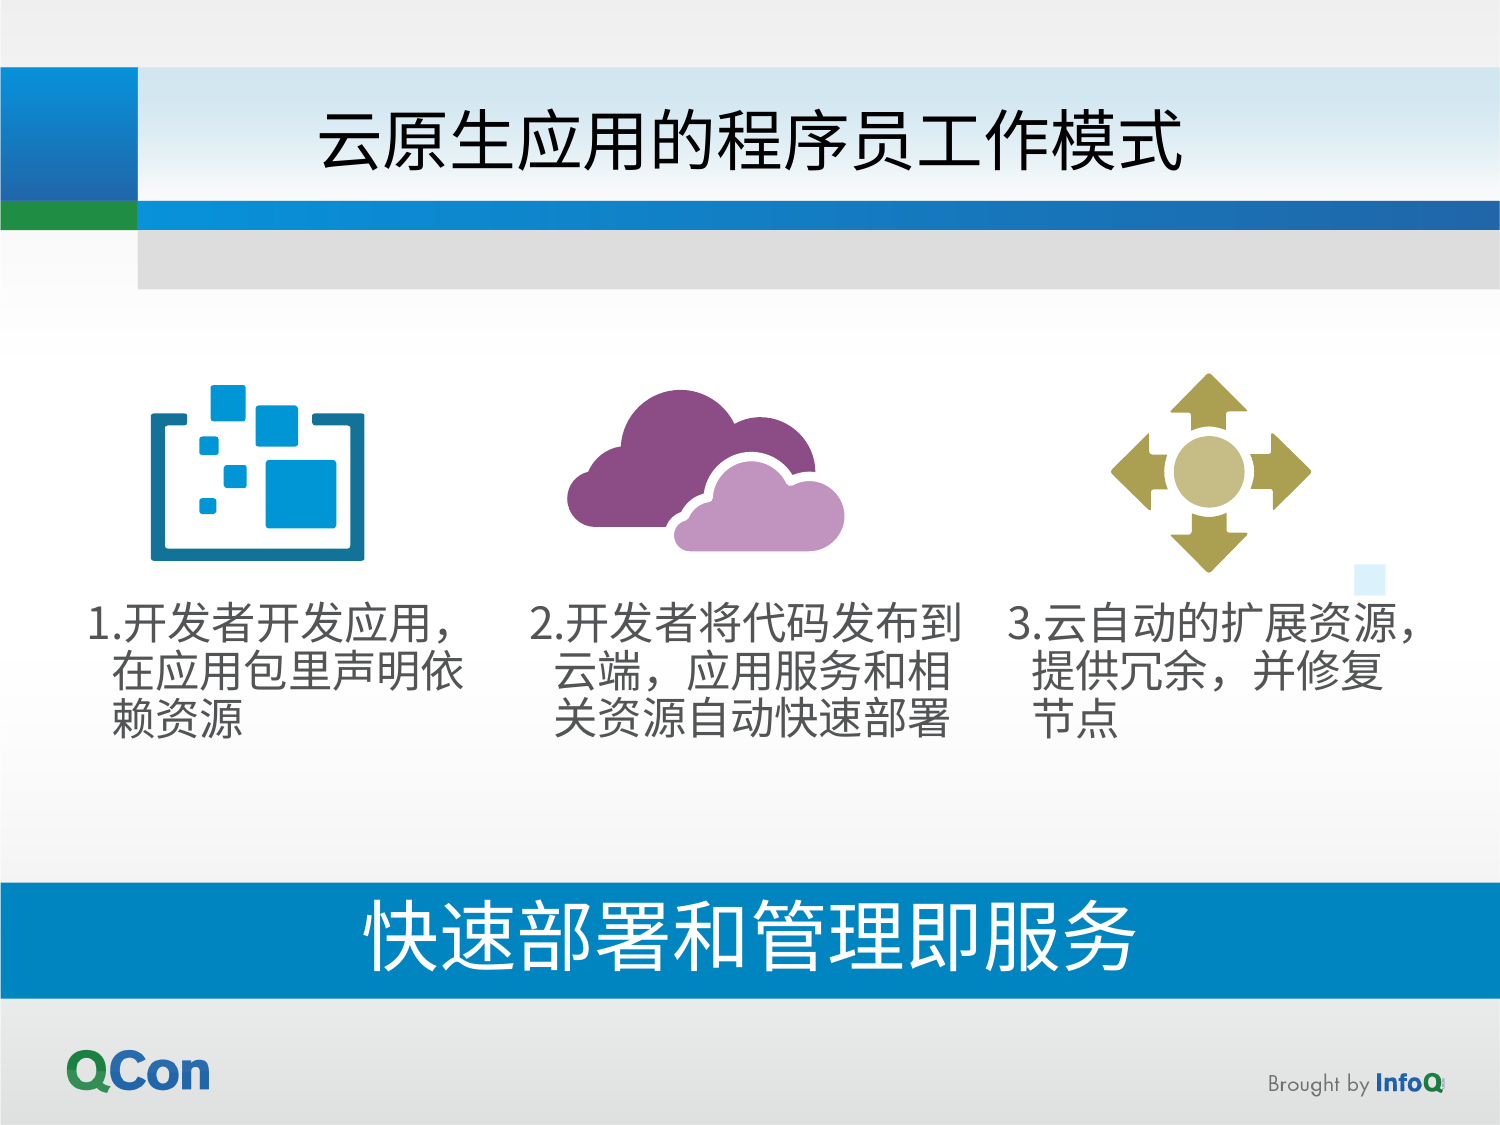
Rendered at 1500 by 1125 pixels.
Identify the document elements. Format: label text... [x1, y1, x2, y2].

picture [0, 0, 1500, 372]
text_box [0, 372, 1500, 1000]
title 云原生应用的程序员工作模式 [75, 45, 1425, 233]
picture [0, 1000, 1500, 1125]
